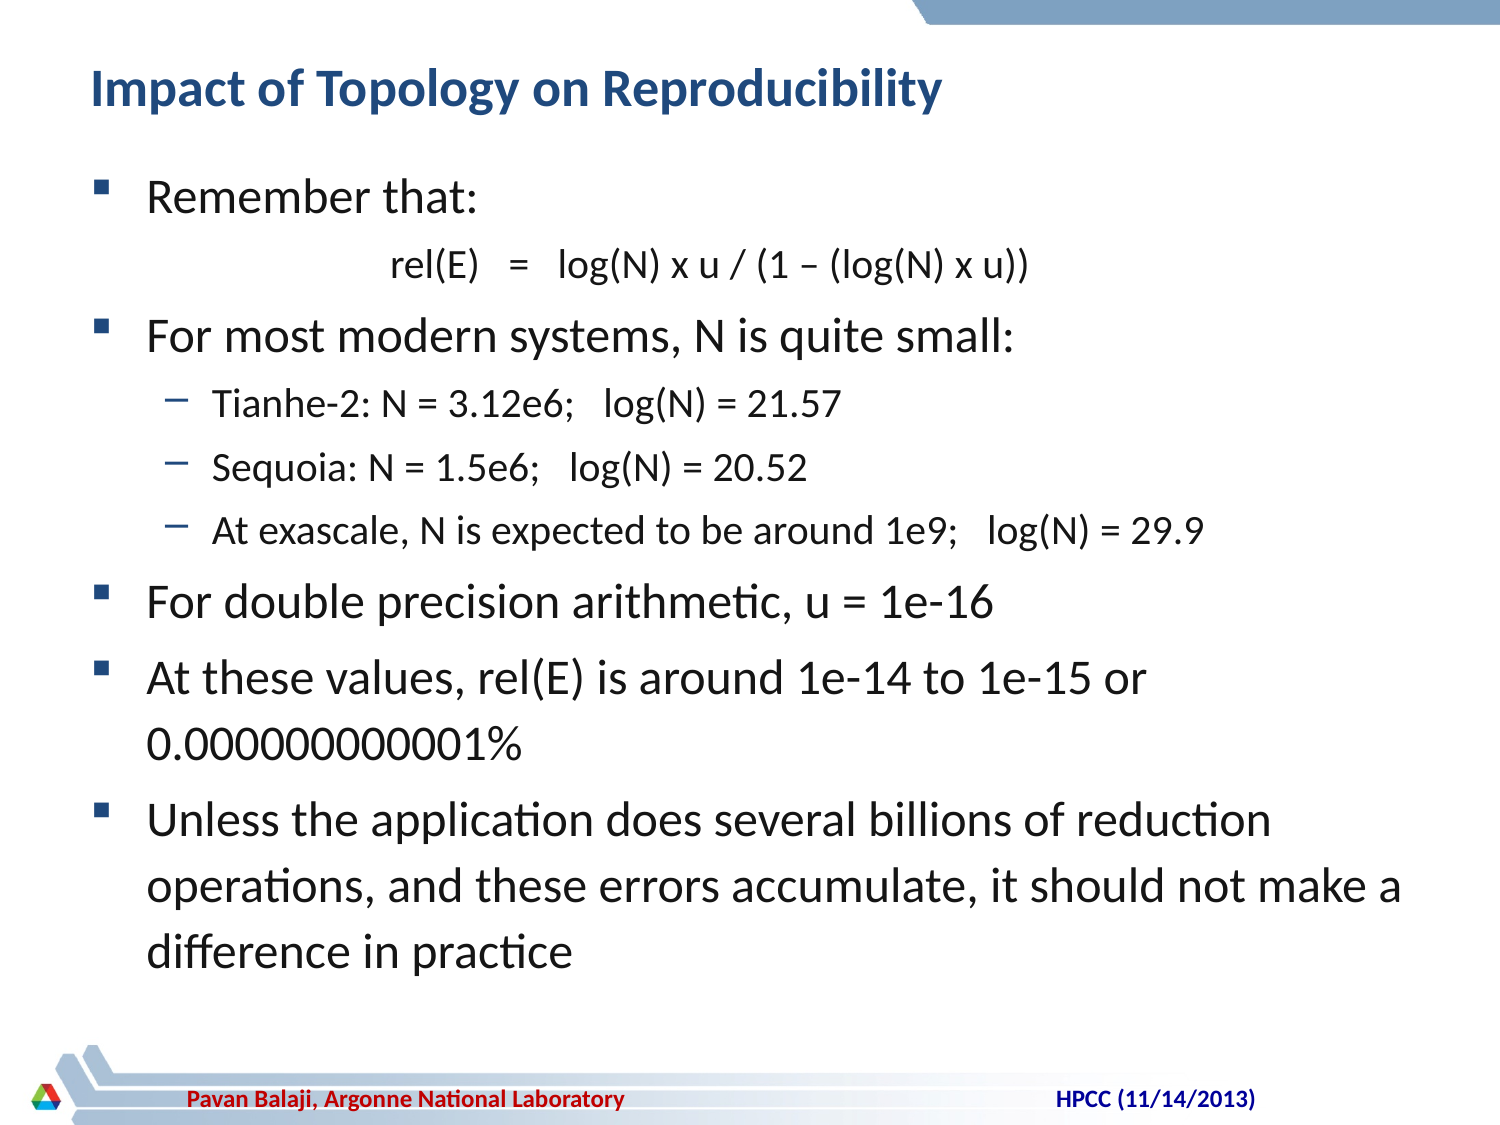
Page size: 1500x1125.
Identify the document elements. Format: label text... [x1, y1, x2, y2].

picture [0, 0, 1500, 26]
list Remember that: rel(E) = log(N) x u / (1 – (log(N) x u)) For most modern systems, N is quite small: Tianhe-2: N = 3.12e6; log(N) = 21.57 Sequoia: N = 1.5e6; log(N) = 20.52 At exascale, N is expected to be around 1e9; log(N) = 29.9 For double precision arithmetic, u = 1e-16 At these values, rel(E) is around 1e-14 to 1e-15 or 0.000000000001% Unless the application does several billions of reduction operations, and these errors accumulate, it should not make a difference in practice [74, 149, 1426, 1038]
picture [0, 1037, 1500, 1125]
title Impact of Topology on Reproducibility [74, 44, 1426, 149]
footer HPCC (11/14/2013) [862, 1074, 1450, 1113]
